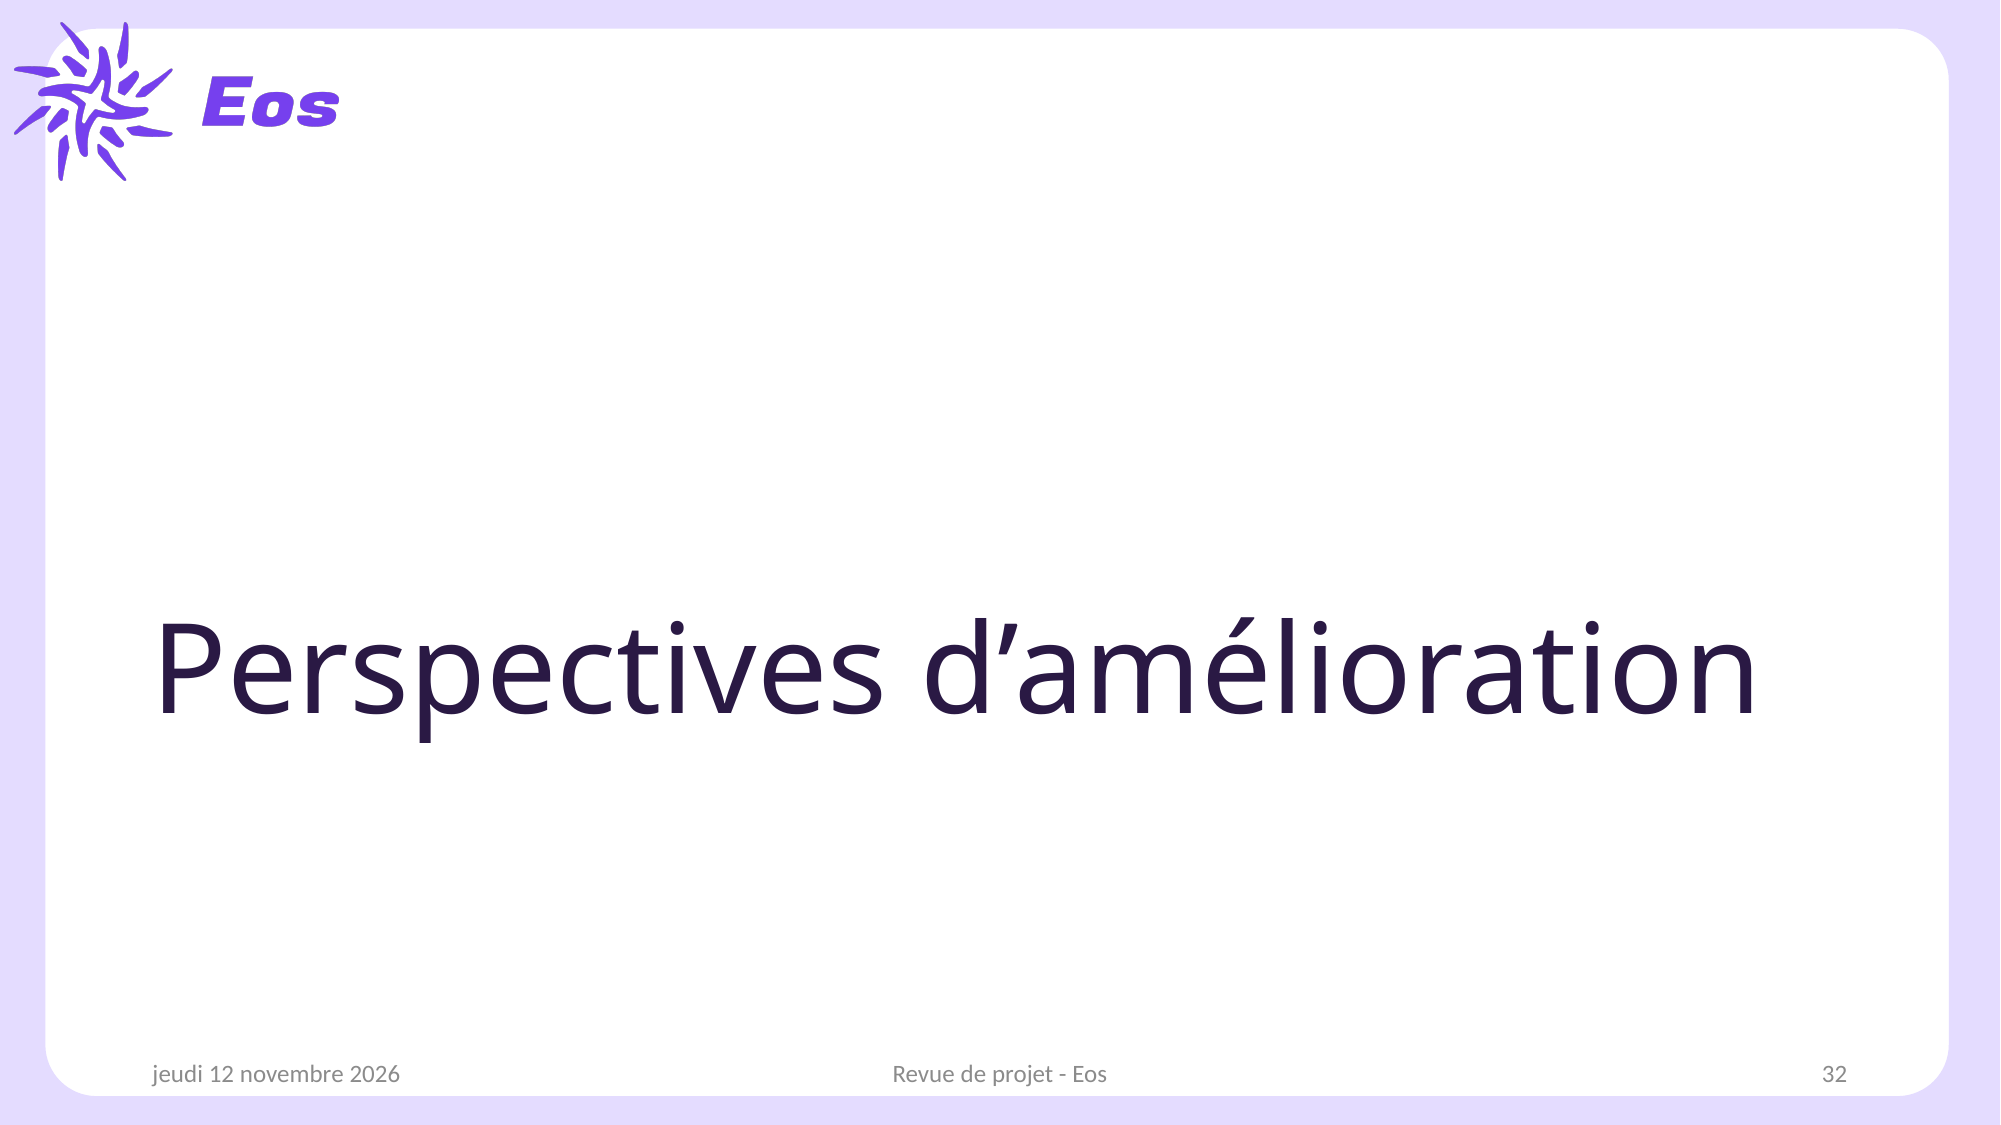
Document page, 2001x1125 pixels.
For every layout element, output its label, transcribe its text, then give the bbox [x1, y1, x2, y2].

footer Revue de projet - Eos [662, 1042, 1338, 1103]
picture [14, 22, 339, 181]
slide_number 32 [1412, 1042, 1863, 1103]
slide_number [137, 1042, 588, 1103]
title Perspectives d’amélioration [136, 280, 1862, 749]
